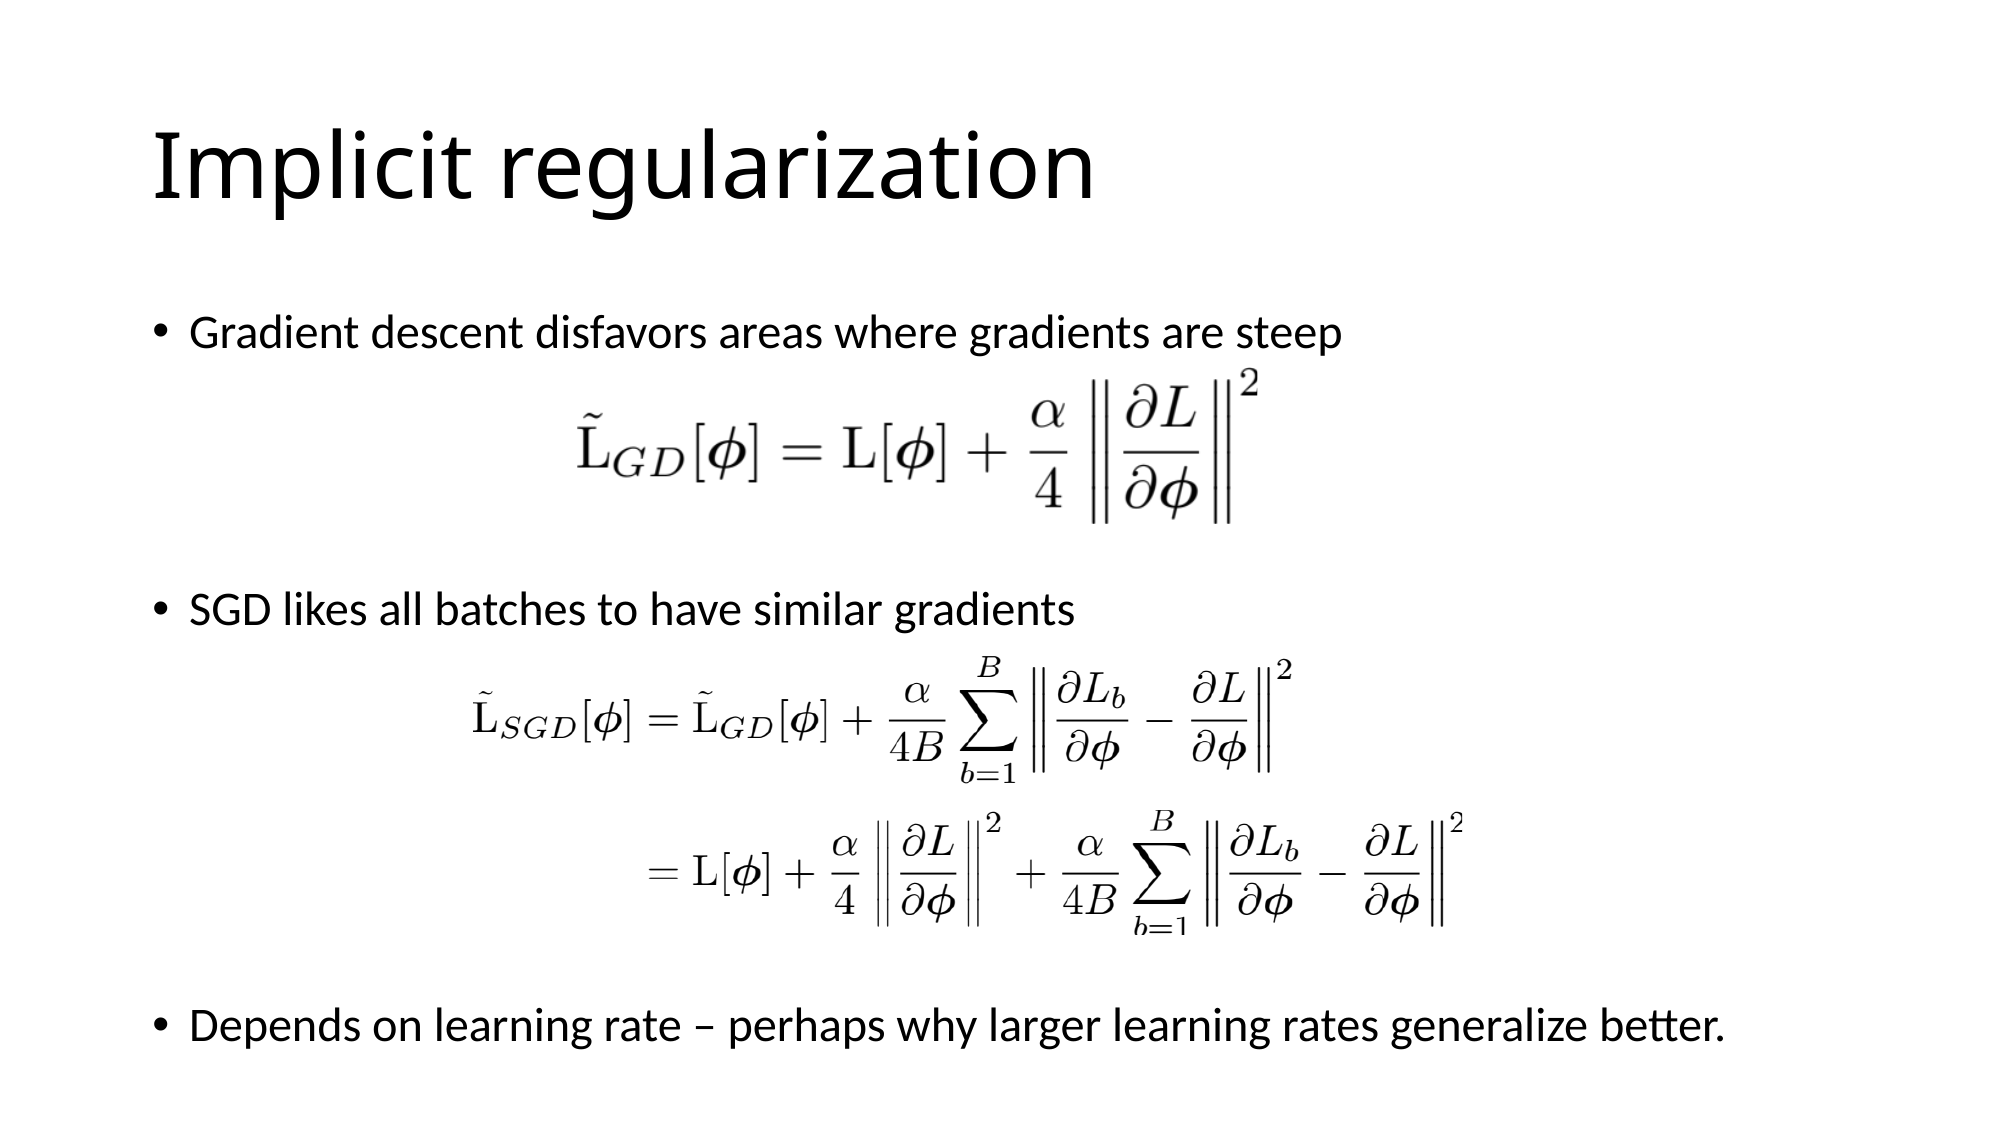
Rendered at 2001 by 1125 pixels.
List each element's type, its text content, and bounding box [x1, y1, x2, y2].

list Gradient descent disfavors areas where gradients are steep SGD likes all batches to have similar gradients Depends on learning rate – perhaps why larger learning rates generalize better. [137, 299, 1863, 1066]
picture [473, 655, 1463, 935]
title Implicit regularization [137, 59, 1863, 278]
picture [576, 367, 1258, 524]
